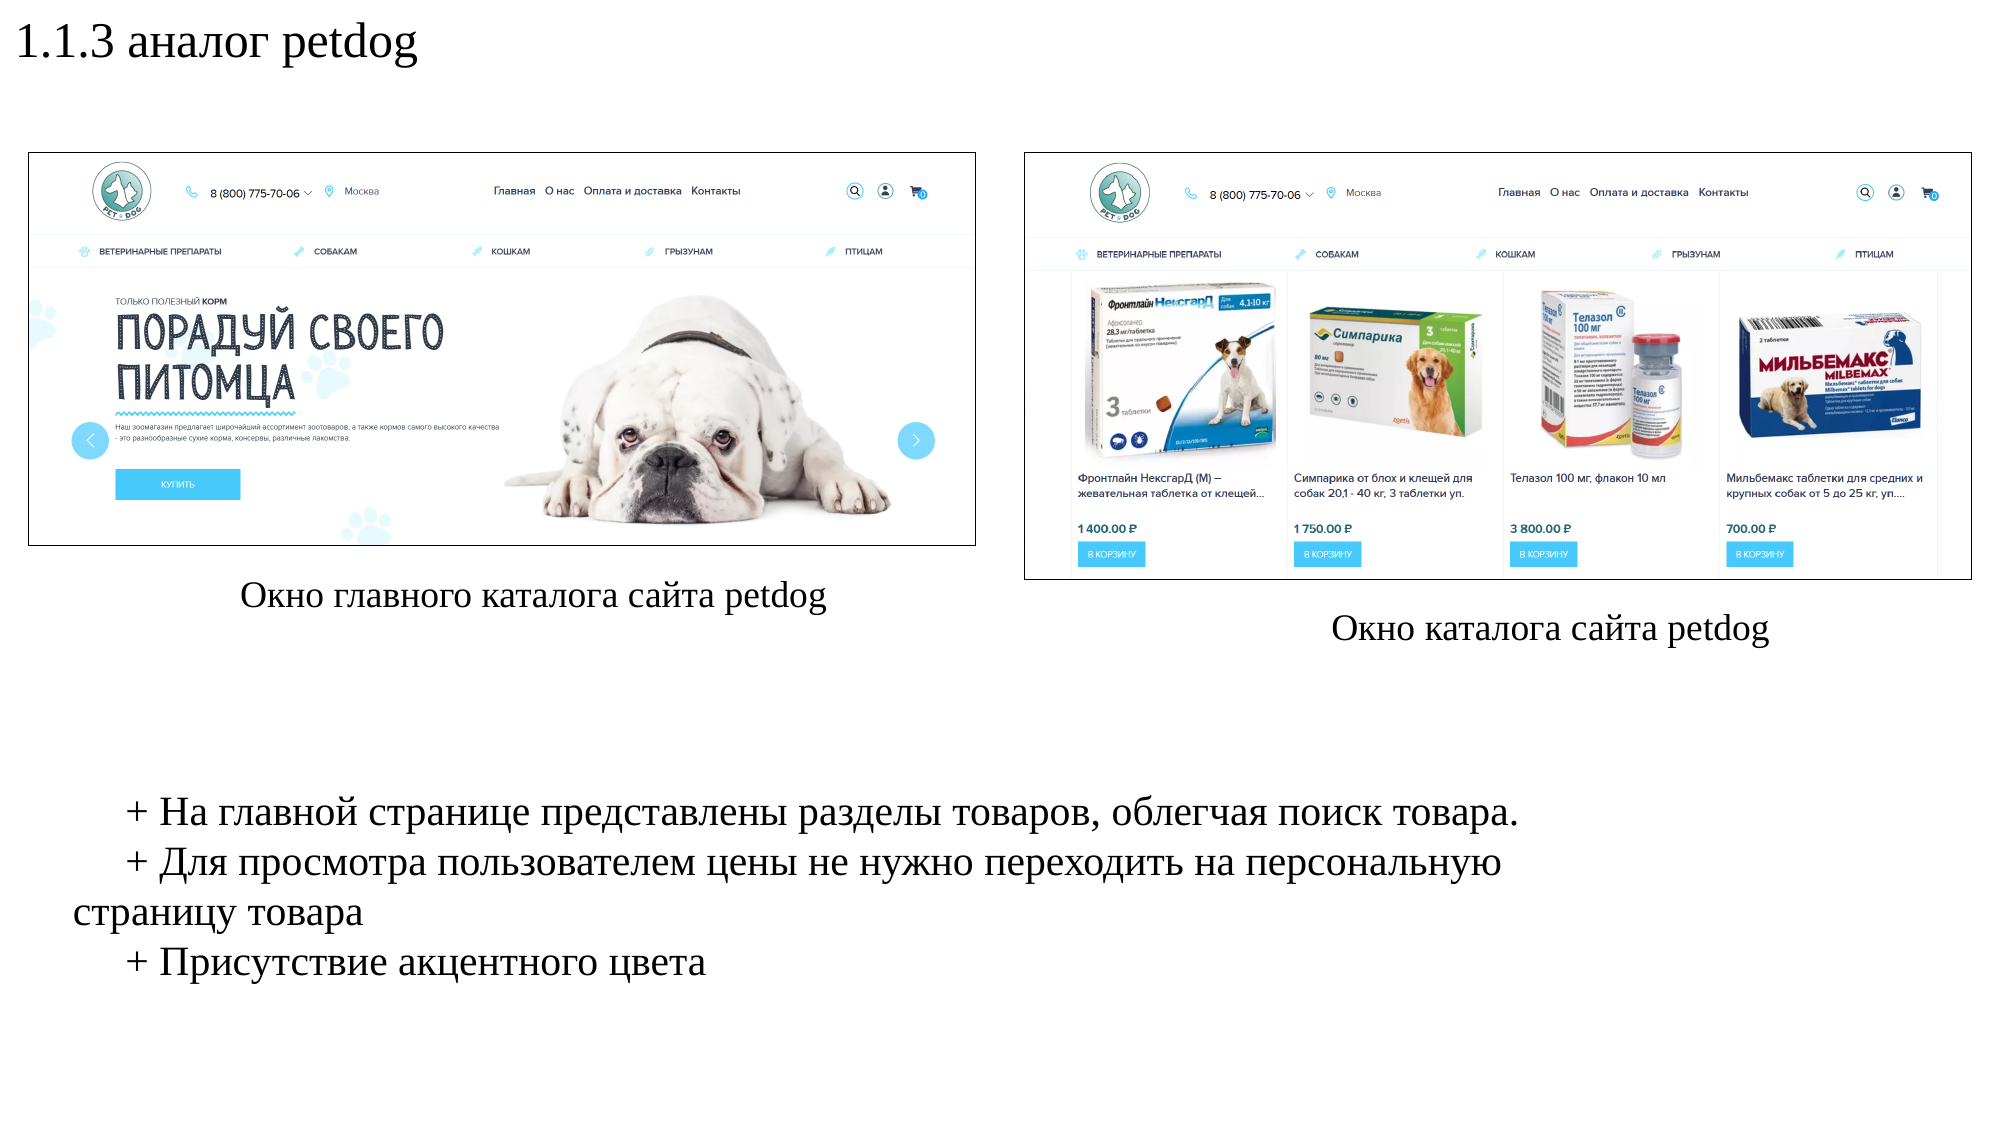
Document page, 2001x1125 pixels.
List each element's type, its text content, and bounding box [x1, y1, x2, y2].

text_box 1.1.3 аналог petdog [0, 0, 453, 120]
text_box Окно каталога сайта petdog [1316, 595, 1912, 701]
text_box Окно главного каталога сайта petdog [225, 562, 1000, 668]
text_box + На главной странице представлены разделы товаров, облегчая поиск товара. + Для просмотра пользователем цены не нужно переходить на персональную страницу товара + Присутствие акцентного цвета [58, 776, 1592, 992]
picture [1024, 151, 1972, 580]
picture [28, 151, 976, 546]
